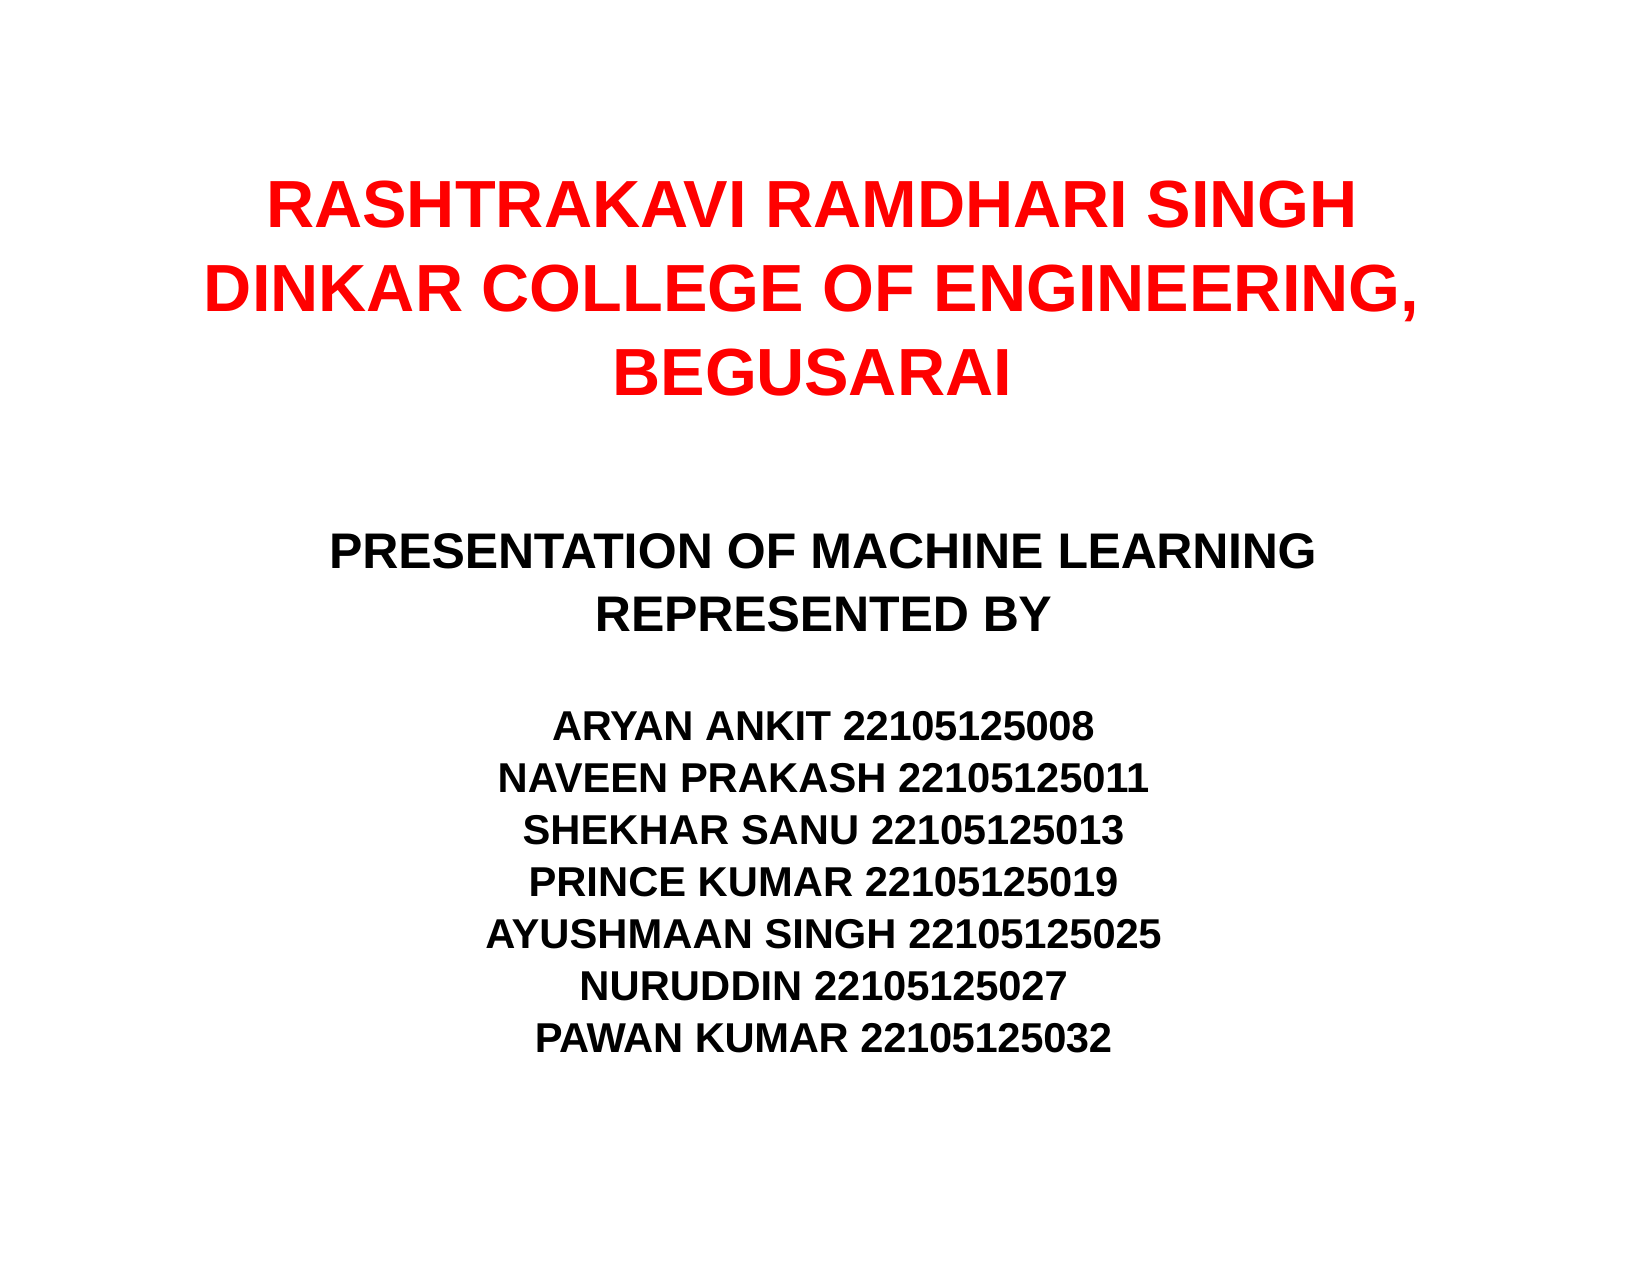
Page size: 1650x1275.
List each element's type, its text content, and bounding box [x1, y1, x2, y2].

text_box RASHTRAKAVI RAMDHARI SINGH DINKAR COLLEGE OF ENGINEERING, BEGUSARAI PRESENTATION OF MACHINE LEARNING REPRESENTED BY ARYAN ANKIT 22105125008 NAVEEN PRAKASH 22105125011 SHEKHAR SANU 22105125013 PRINCE KUMAR 22105125019 AYUSHMAAN SINGH 22105125025 NURUDDIN 22105125027 PAWAN KUMAR 22105125032 [87, 150, 1538, 1124]
